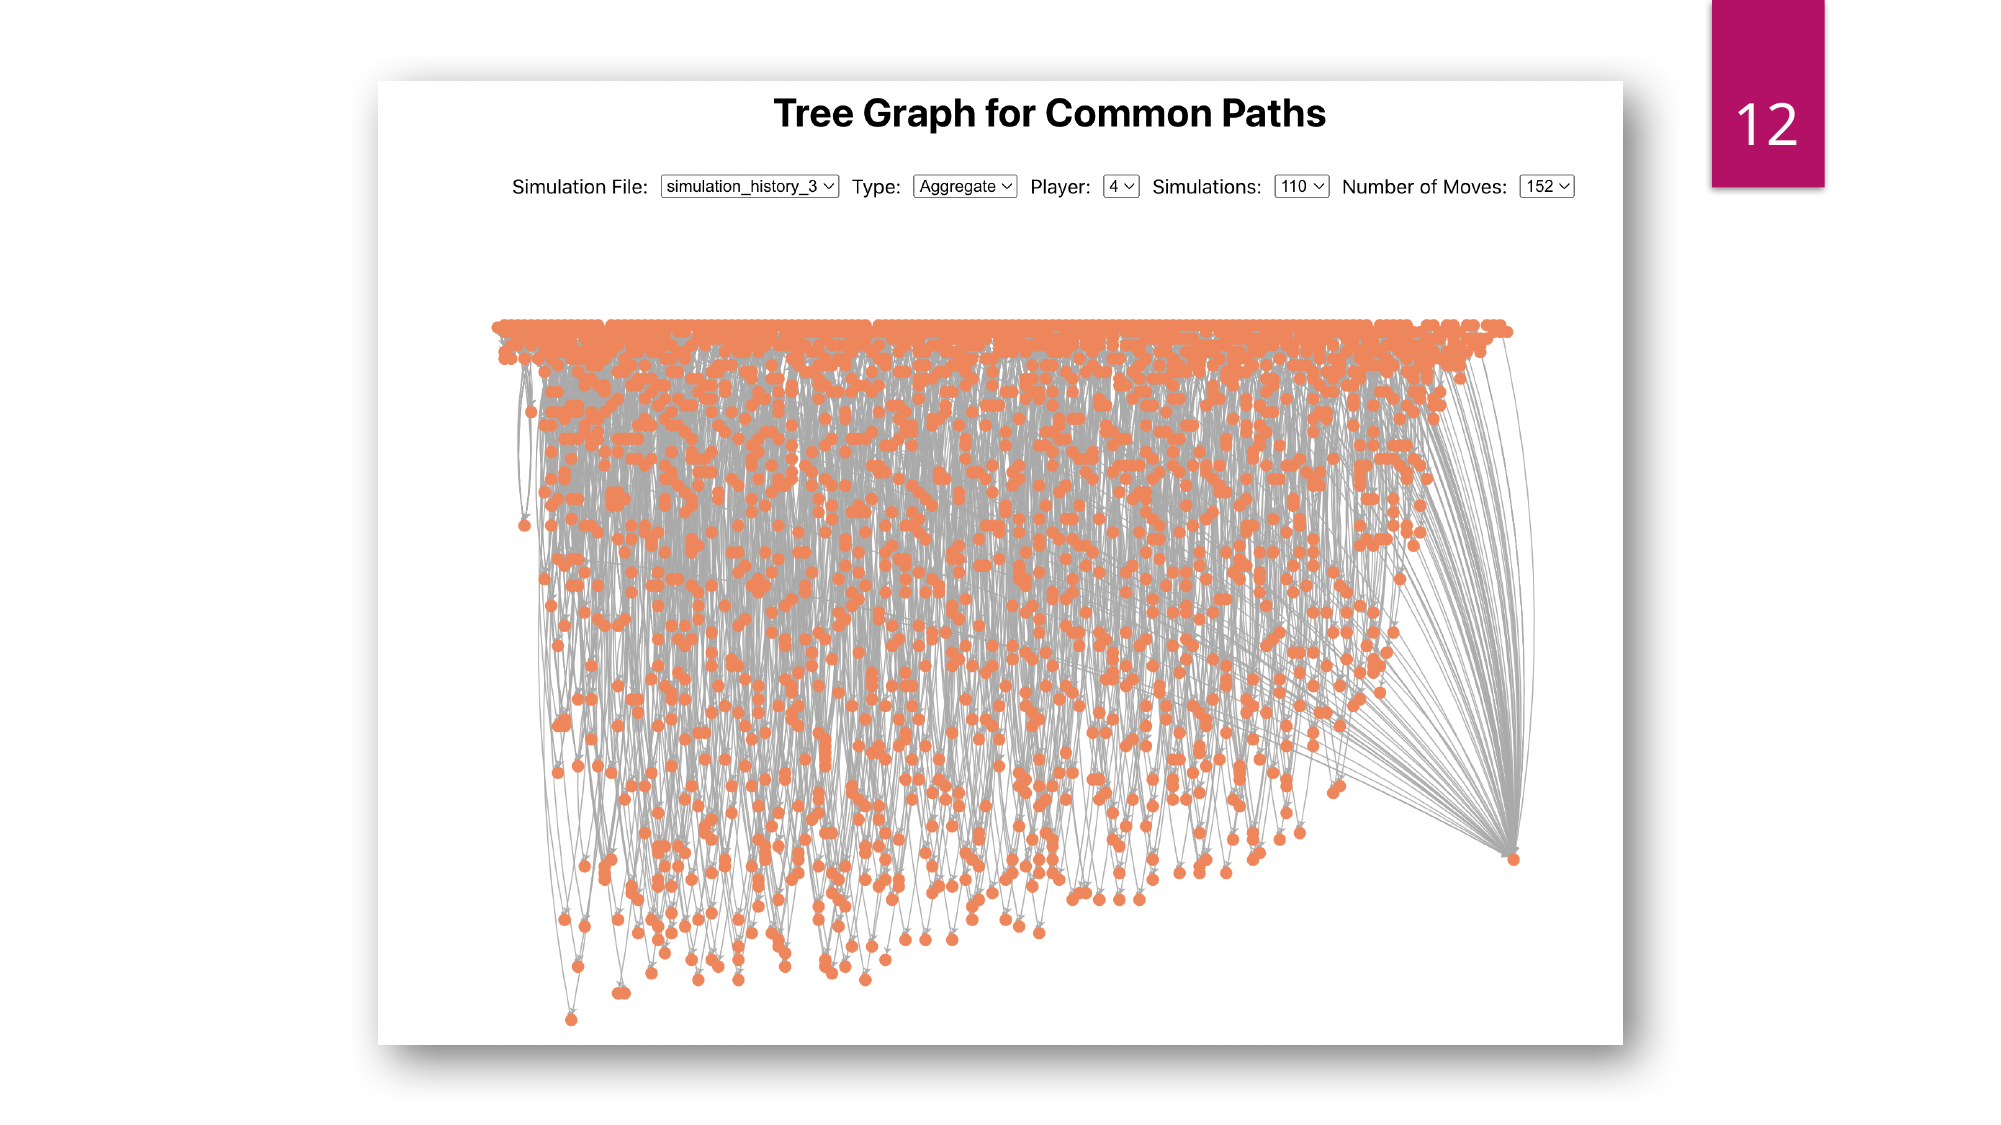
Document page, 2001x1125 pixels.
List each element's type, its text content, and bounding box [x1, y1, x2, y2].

slide_number 12 [1698, 48, 1836, 175]
picture [377, 80, 1623, 1045]
